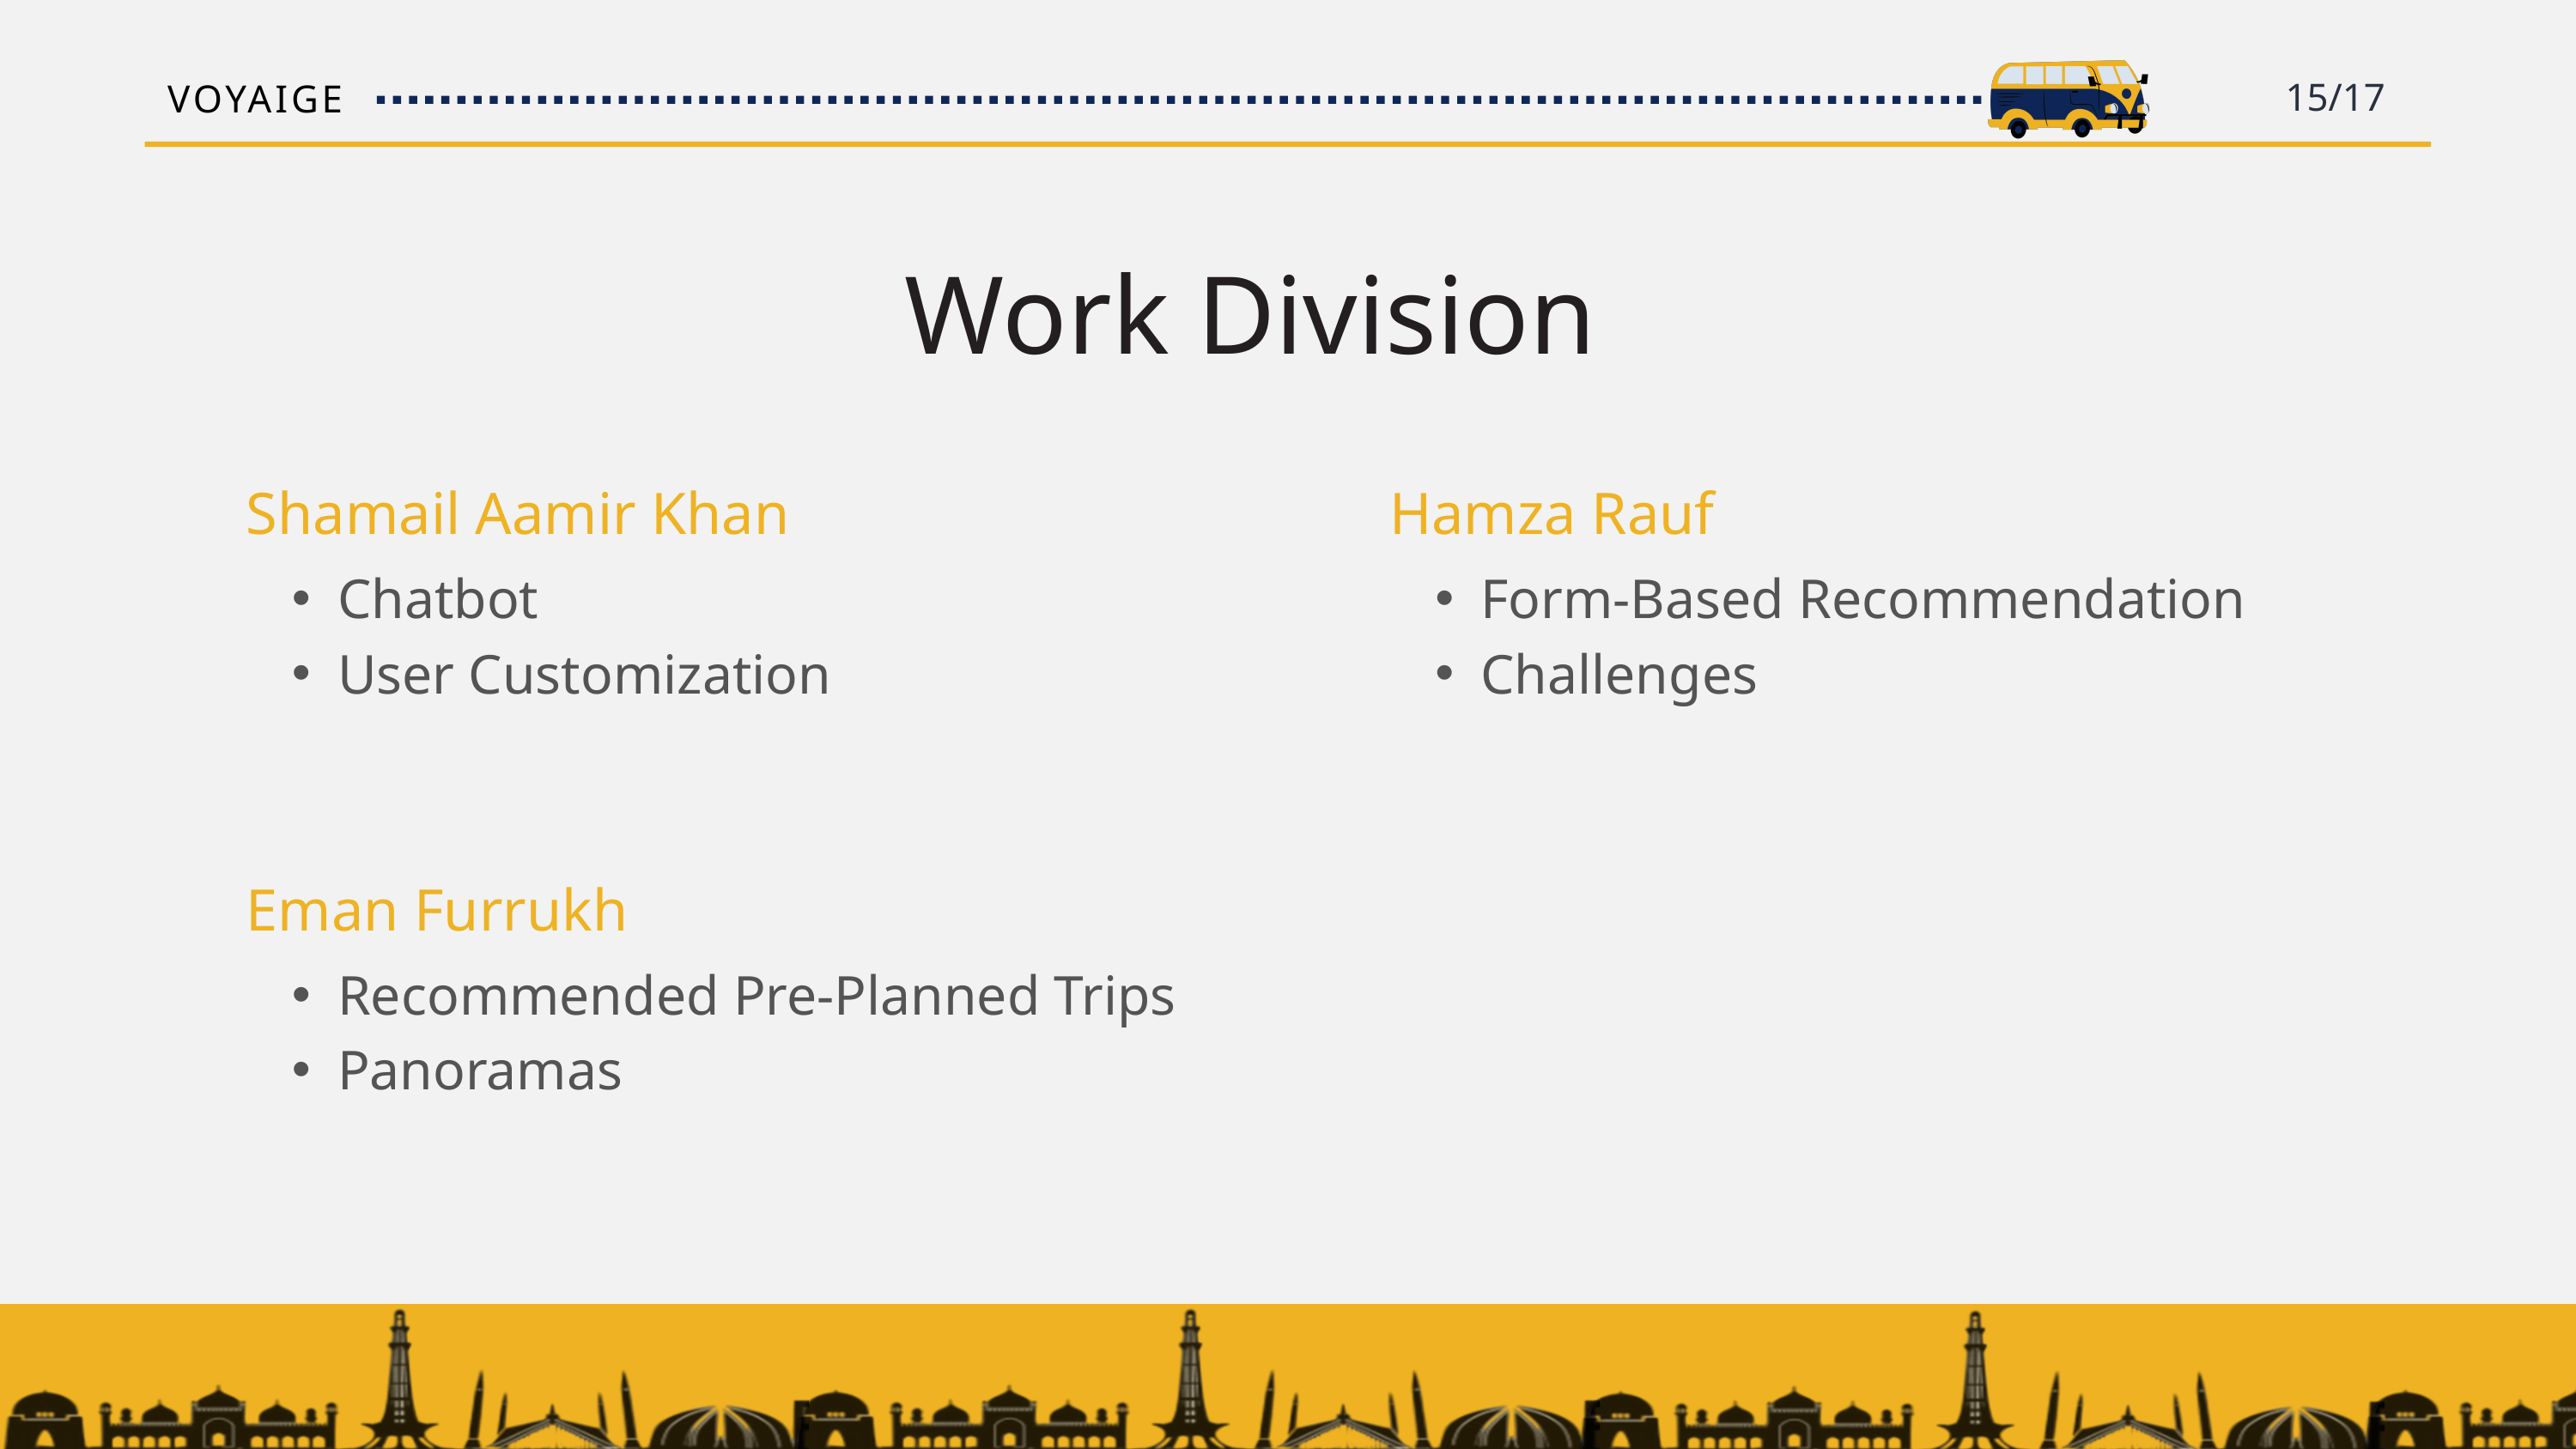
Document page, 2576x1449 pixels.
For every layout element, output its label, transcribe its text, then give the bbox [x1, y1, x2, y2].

text_box VOYAIGE [167, 78, 377, 121]
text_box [0, 1267, 2576, 1449]
text_box [1987, 60, 2150, 139]
text_box Work Division [904, 256, 1671, 376]
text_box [1388, 480, 2432, 698]
text_box 15/17 [2281, 76, 2385, 119]
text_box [246, 876, 1289, 1094]
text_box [246, 480, 1289, 698]
